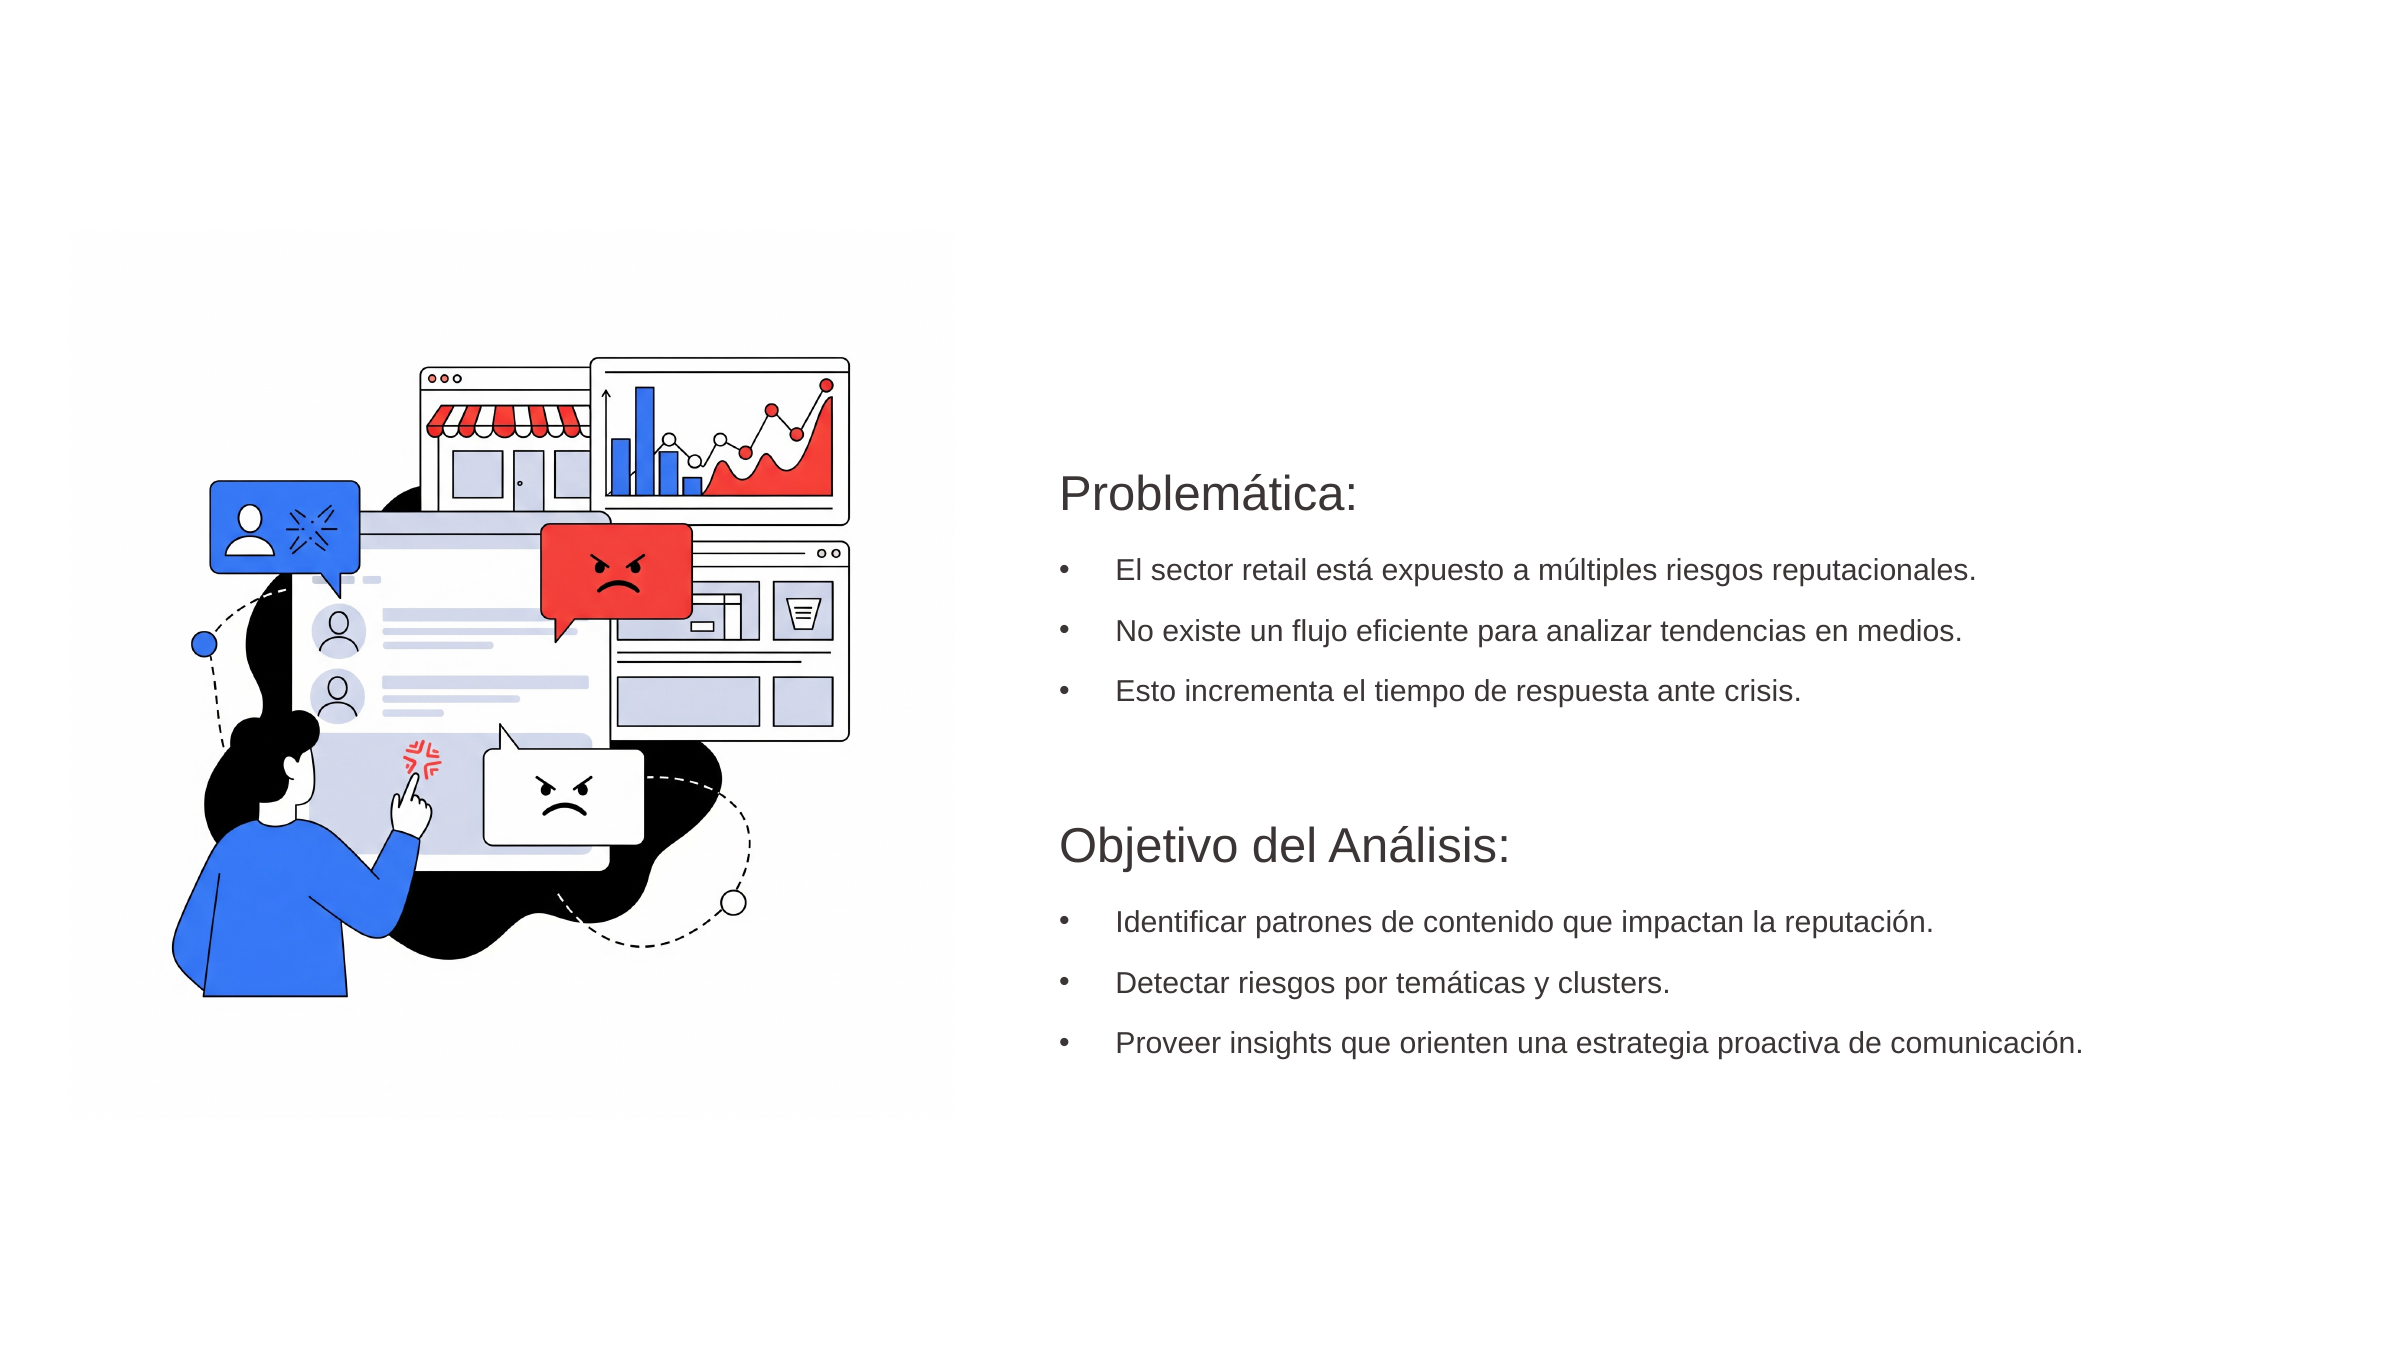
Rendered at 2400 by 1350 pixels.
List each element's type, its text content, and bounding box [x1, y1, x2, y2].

text_box Proveer insights que orienten una estrategia proactiva de comunicación. [1059, 1001, 2241, 1051]
text_box El sector retail está expuesto a múltiples riesgos reputacionales. [1059, 528, 2241, 578]
text_box Objetivo del Análisis: [1059, 799, 1595, 862]
picture [67, 230, 955, 1118]
text_box Problemática: [1059, 448, 1551, 510]
text_box No existe un flujo eficiente para analizar tendencias en medios. [1059, 588, 2241, 639]
text_box Detectar riesgos por temáticas y clusters. [1059, 940, 2241, 991]
text_box Esto incrementa el tiempo de respuesta ante crisis. [1059, 649, 2241, 699]
text_box Identificar patrones de contenido que impactan la reputación. [1059, 879, 2241, 930]
